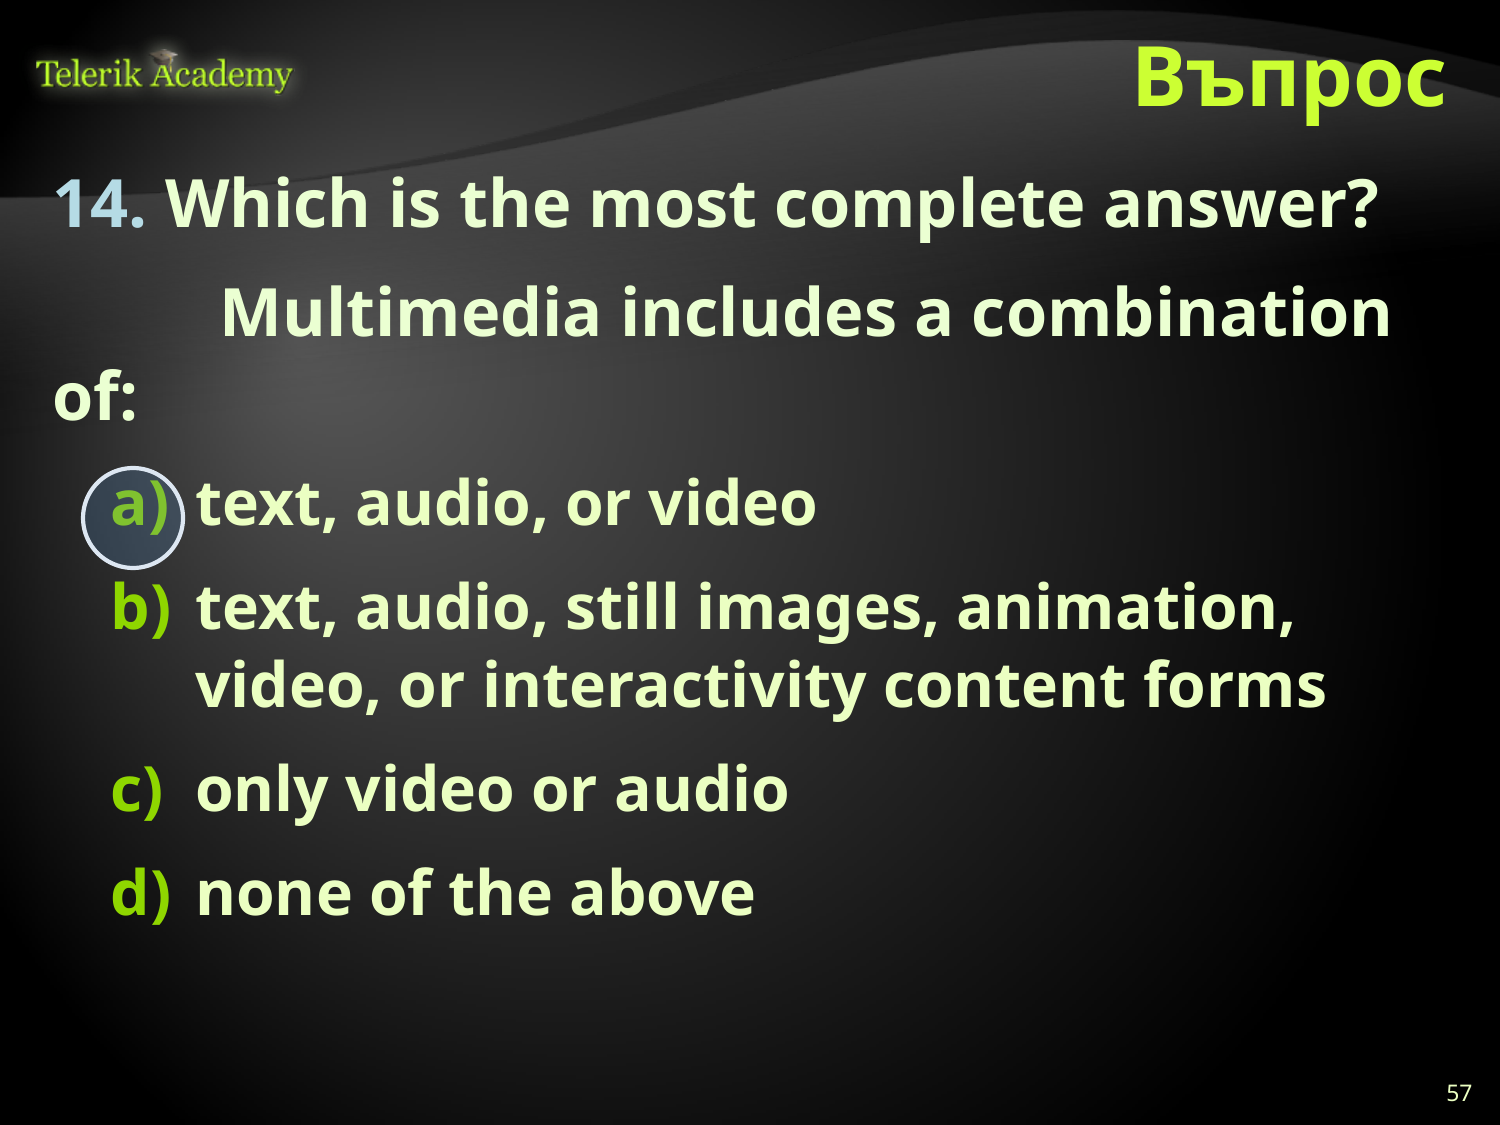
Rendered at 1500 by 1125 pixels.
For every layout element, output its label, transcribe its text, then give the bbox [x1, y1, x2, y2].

title Въпрос [300, 12, 1463, 149]
list Which is the most complete answer? Multimedia includes a combination of: text, audio, or video text, audio, still images, animation, video, or interactivity content forms only video or audio none of the above [37, 149, 1463, 1075]
text_box [80, 465, 186, 571]
slide_number 57 [1412, 1074, 1488, 1113]
picture [0, 0, 1500, 1125]
